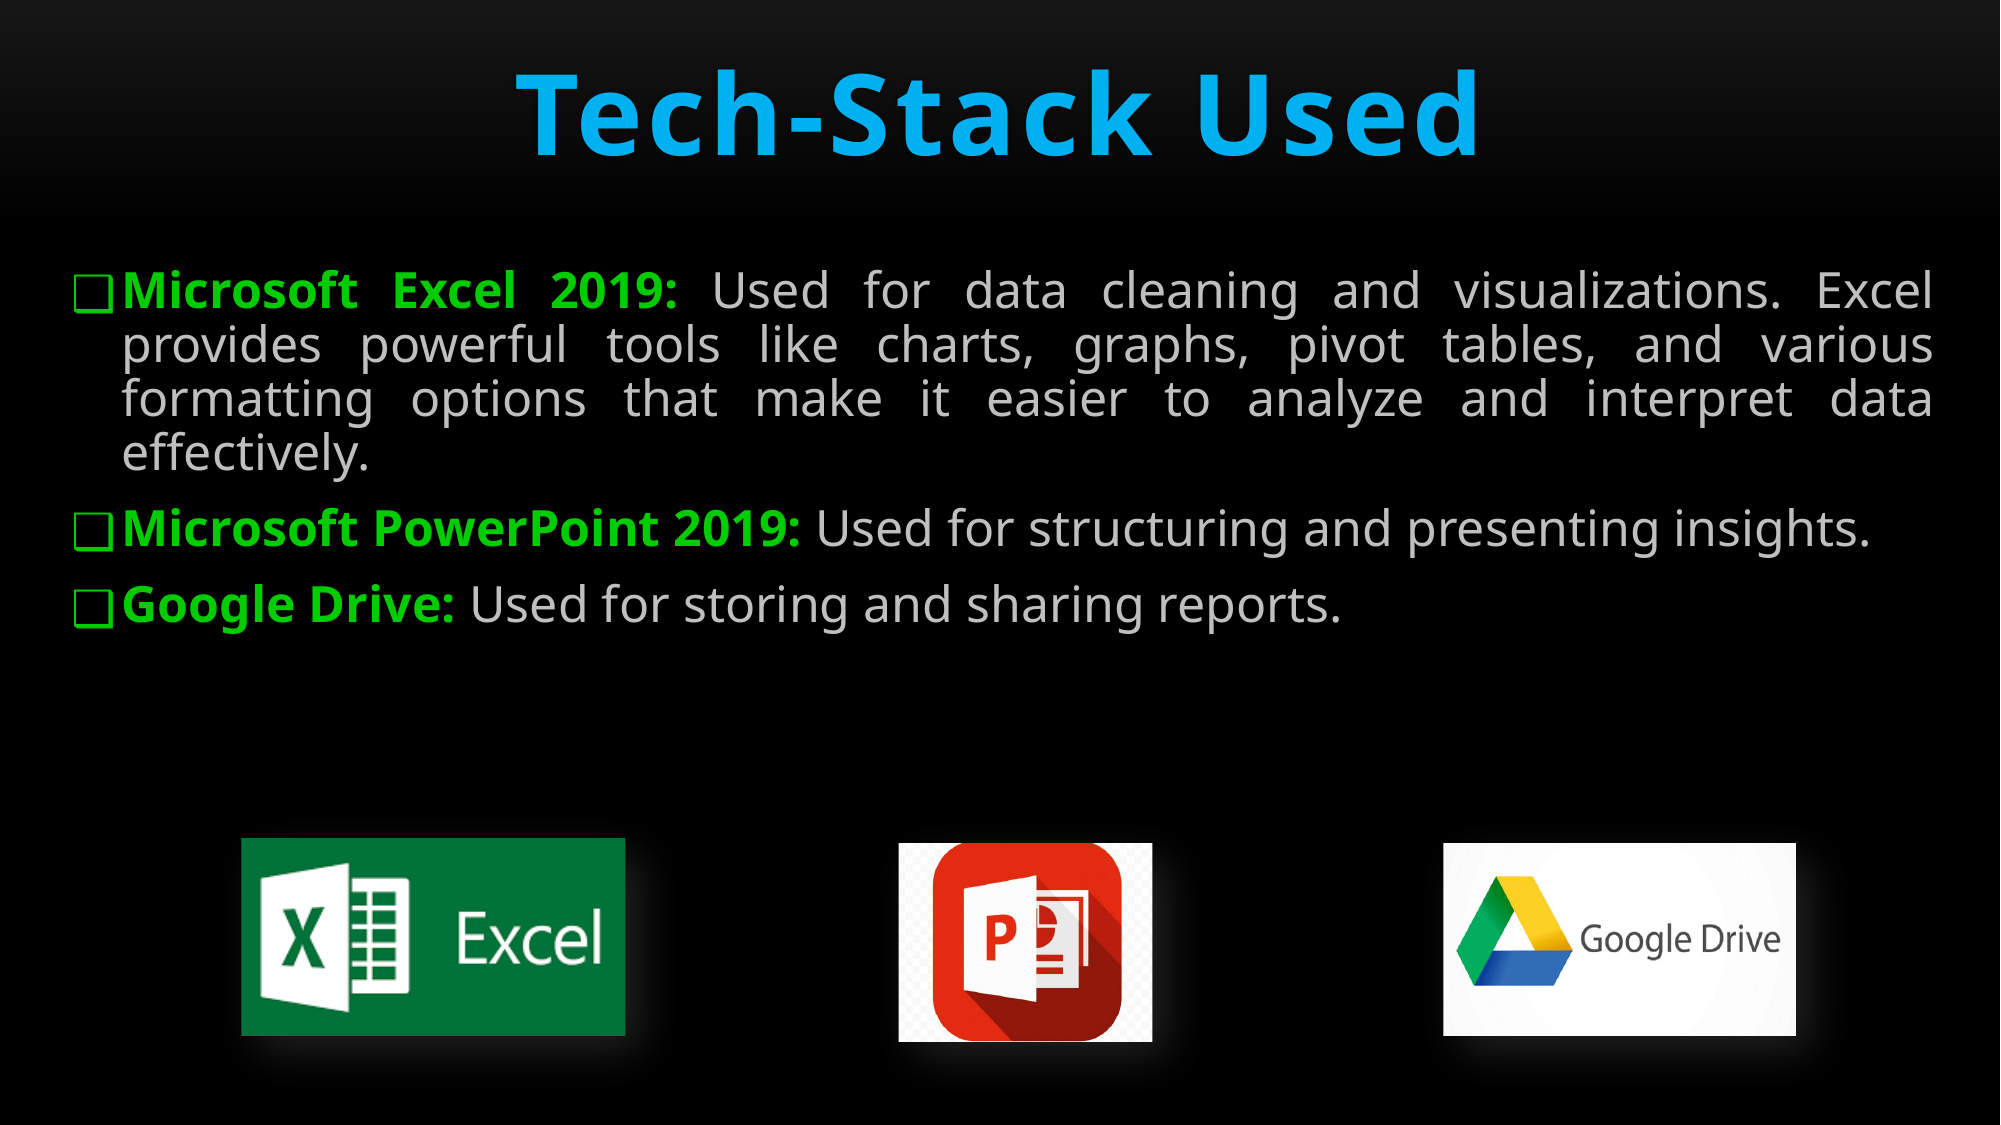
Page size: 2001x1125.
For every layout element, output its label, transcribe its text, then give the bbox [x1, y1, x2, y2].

picture [1443, 843, 1797, 1036]
title Tech-Stack Used [363, 47, 1637, 191]
picture [241, 838, 626, 1036]
list Microsoft Excel 2019: Used for data cleaning and visualizations. Excel provides powerful tools like charts, graphs, pivot tables, and various formatting options that make it easier to analyze and interpret data effectively. Microsoft PowerPoint 2019: Used for structuring and presenting insights. Google Drive: Used for storing and sharing reports. [50, 257, 1950, 620]
picture [898, 843, 1153, 1042]
